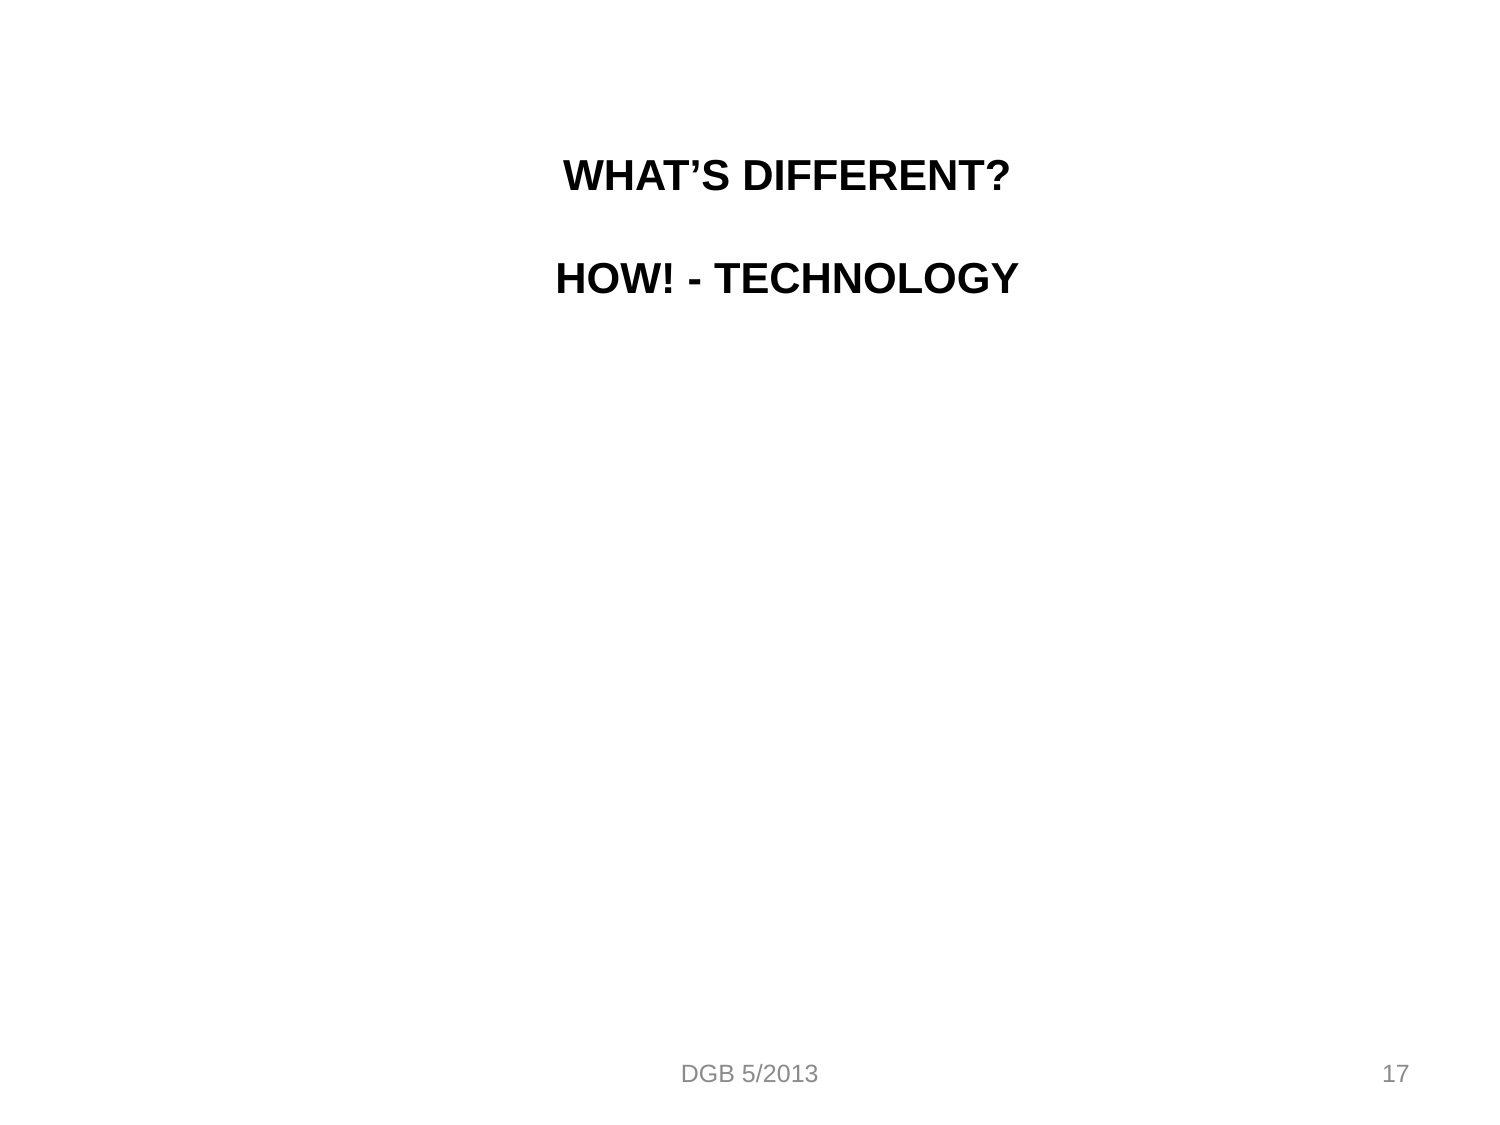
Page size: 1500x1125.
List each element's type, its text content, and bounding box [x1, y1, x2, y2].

slide_number 17 [1074, 1042, 1425, 1103]
footer DGB 5/2013 [512, 1042, 988, 1103]
title What’s Different? How! - Technology [150, 87, 1425, 311]
